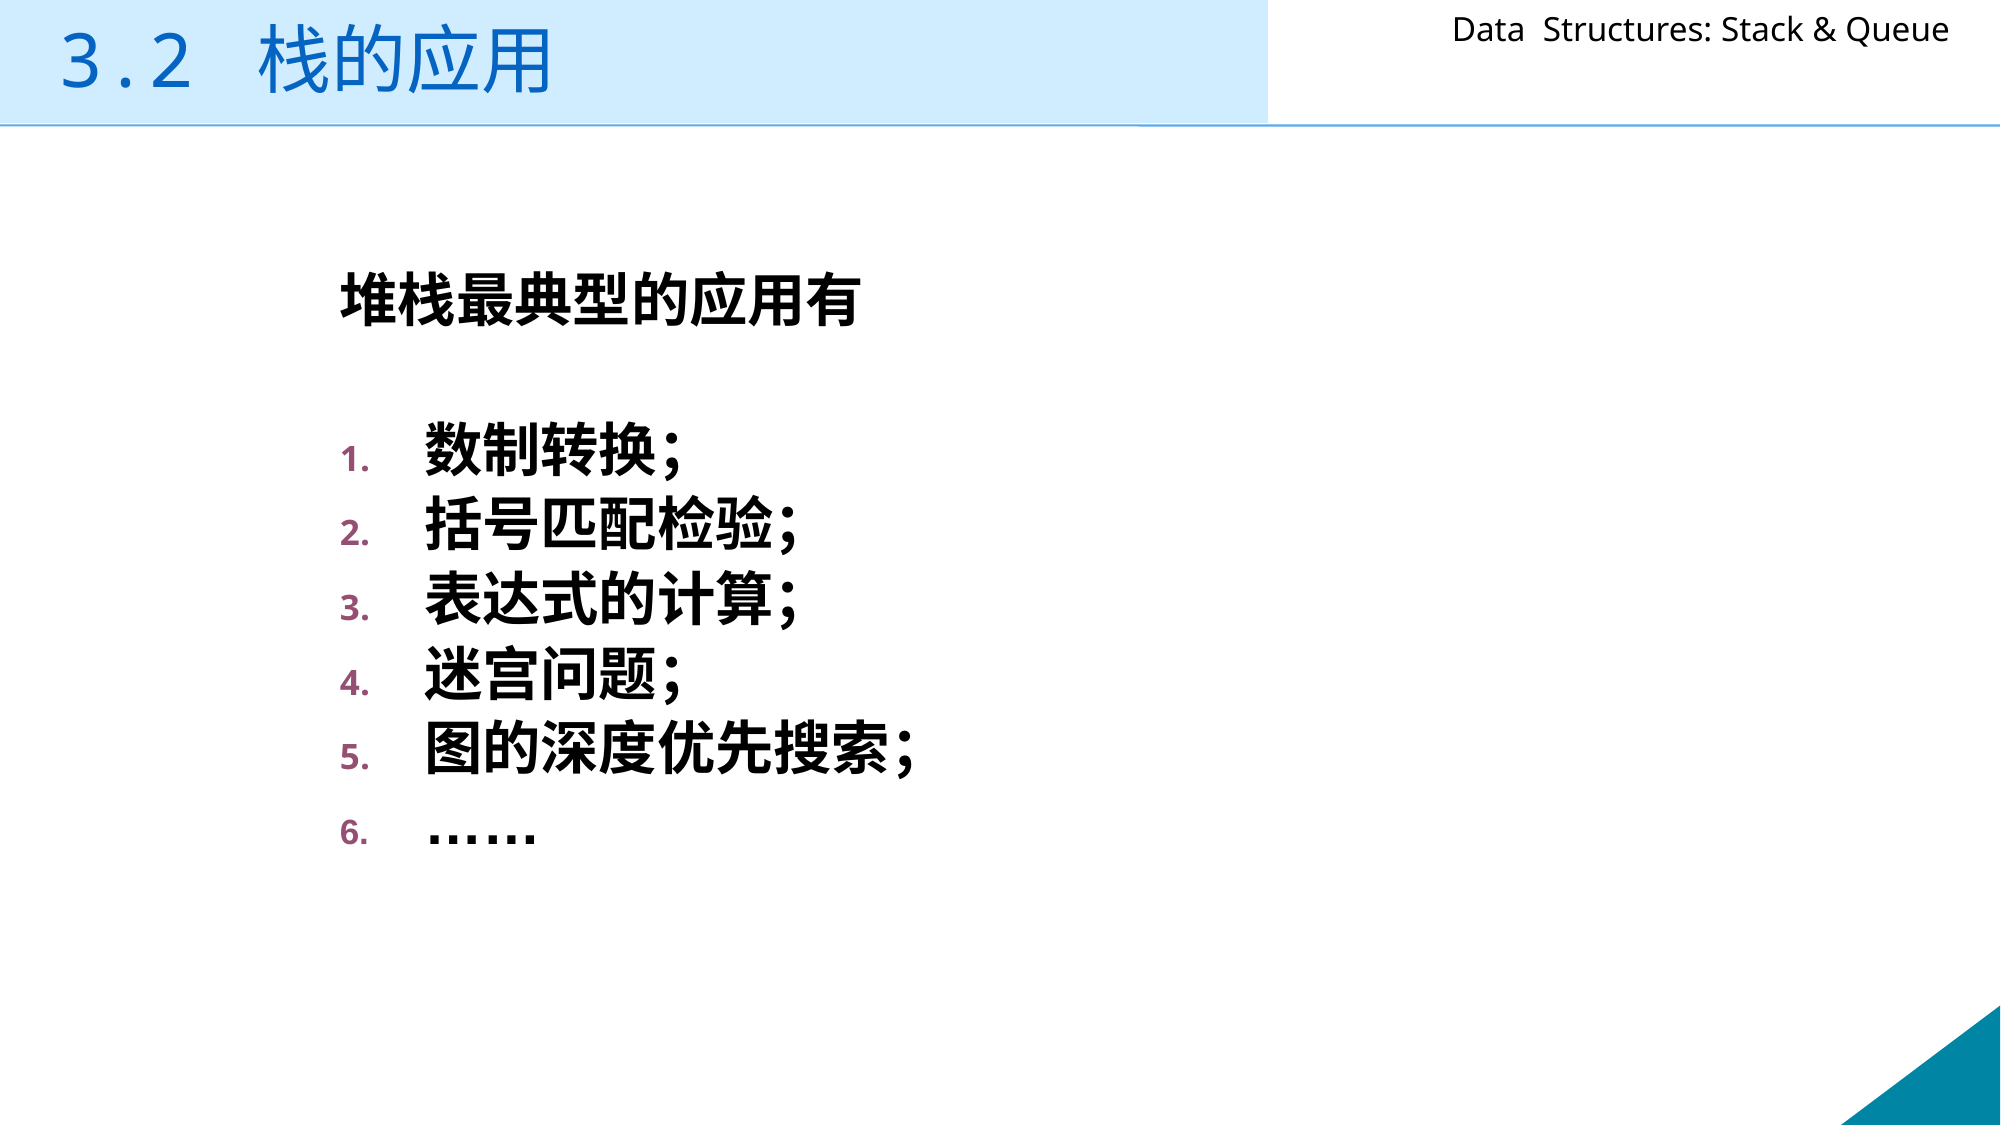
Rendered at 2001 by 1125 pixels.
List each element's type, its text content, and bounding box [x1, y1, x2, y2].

text_box 堆栈最典型的应用有 数制转换； 括号匹配检验； 表达式的计算； 迷宫问题； 图的深度优先搜索； …… [324, 162, 1713, 1005]
title 3.2 栈的应用 [43, 7, 1769, 121]
